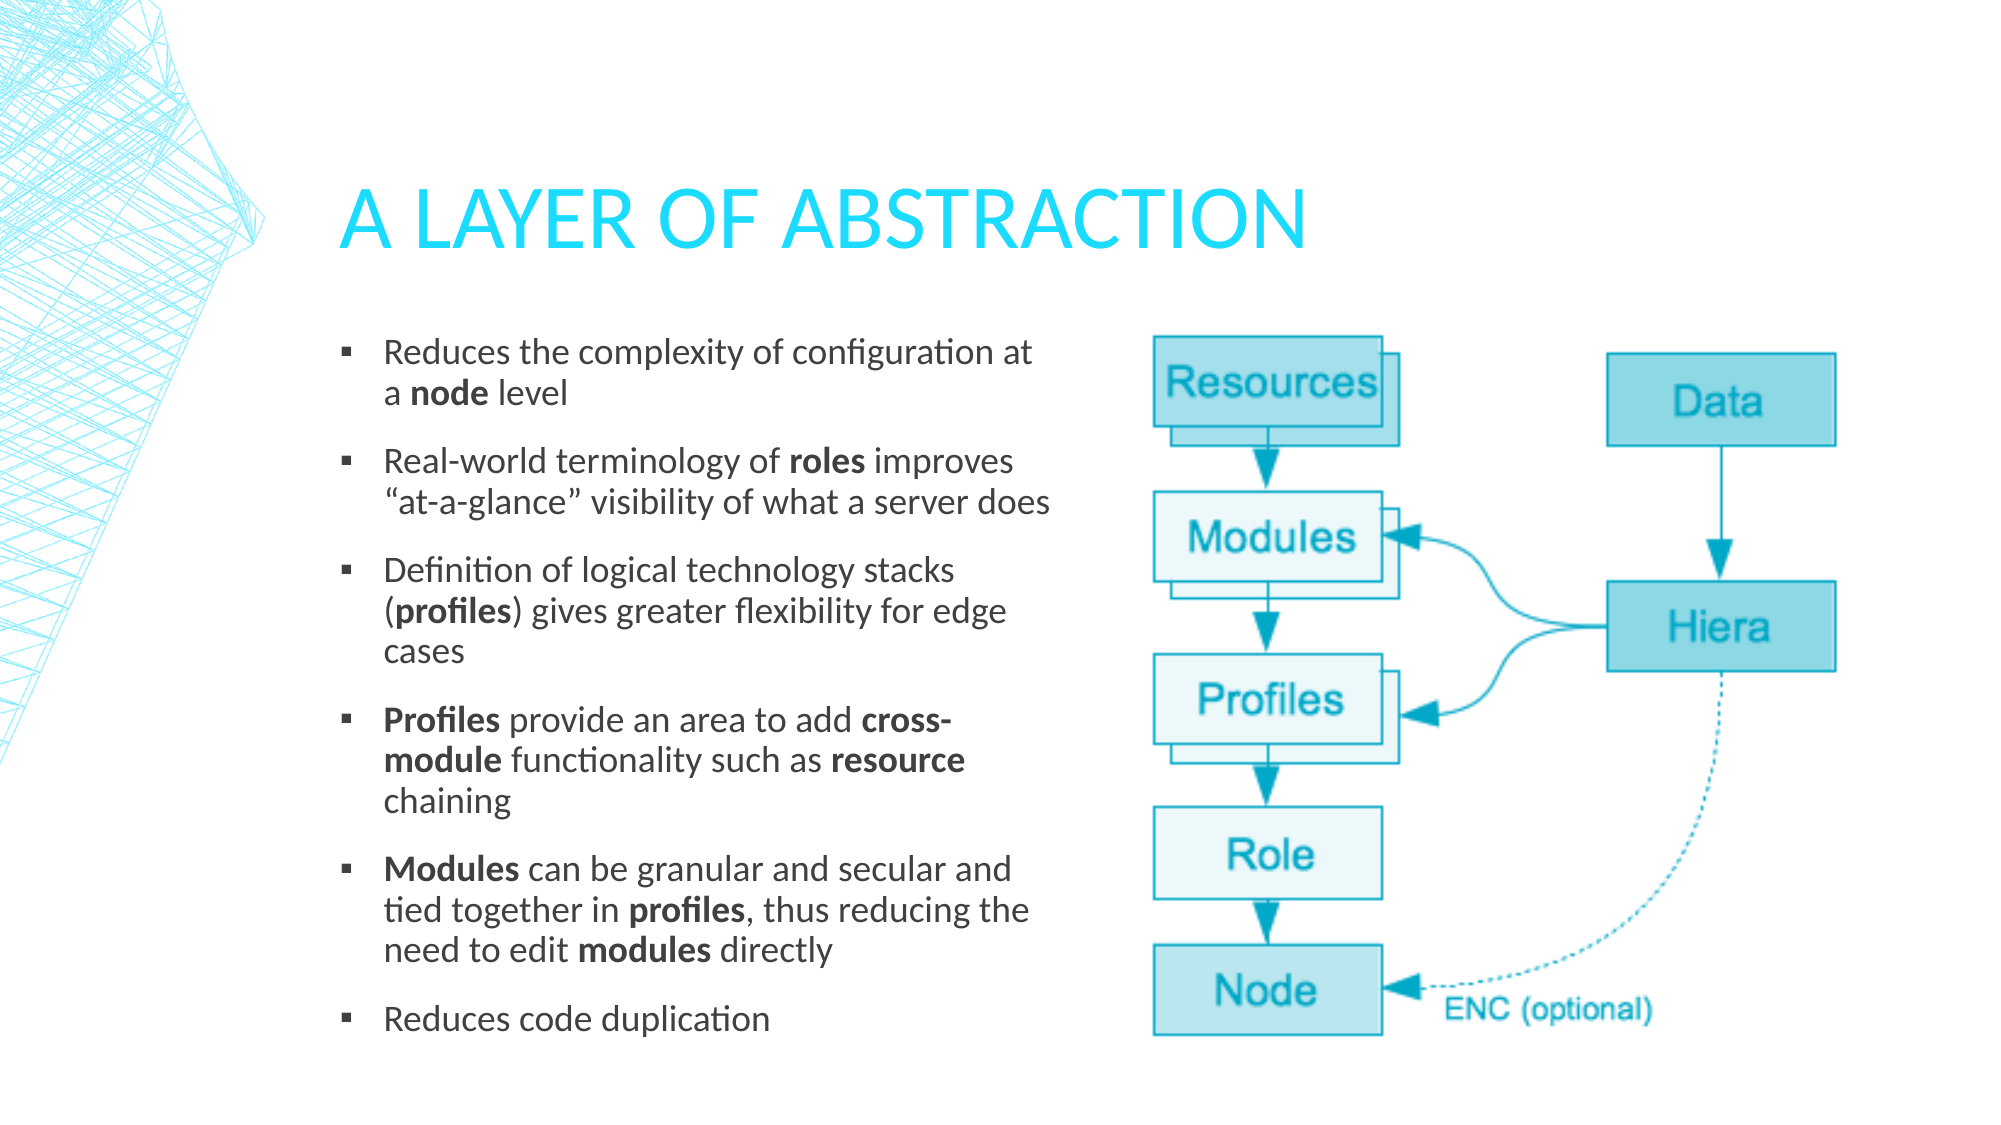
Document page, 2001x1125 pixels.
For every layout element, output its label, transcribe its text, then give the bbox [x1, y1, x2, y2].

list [1144, 324, 1847, 1044]
picture [0, 0, 2001, 1125]
list Reduces the complexity of configuration at a node level Real-world terminology of roles improves “at-a-glance” visibility of what a server does Definition of logical technology stacks (profiles) gives greater flexibility for edge cases Profiles provide an area to add cross-module functionality such as resource chaining Modules can be granular and secular and tied together in profiles, thus reducing the need to edit modules directly Reduces code duplication [324, 324, 1075, 1060]
title A Layer of abstraction [324, 62, 1863, 275]
